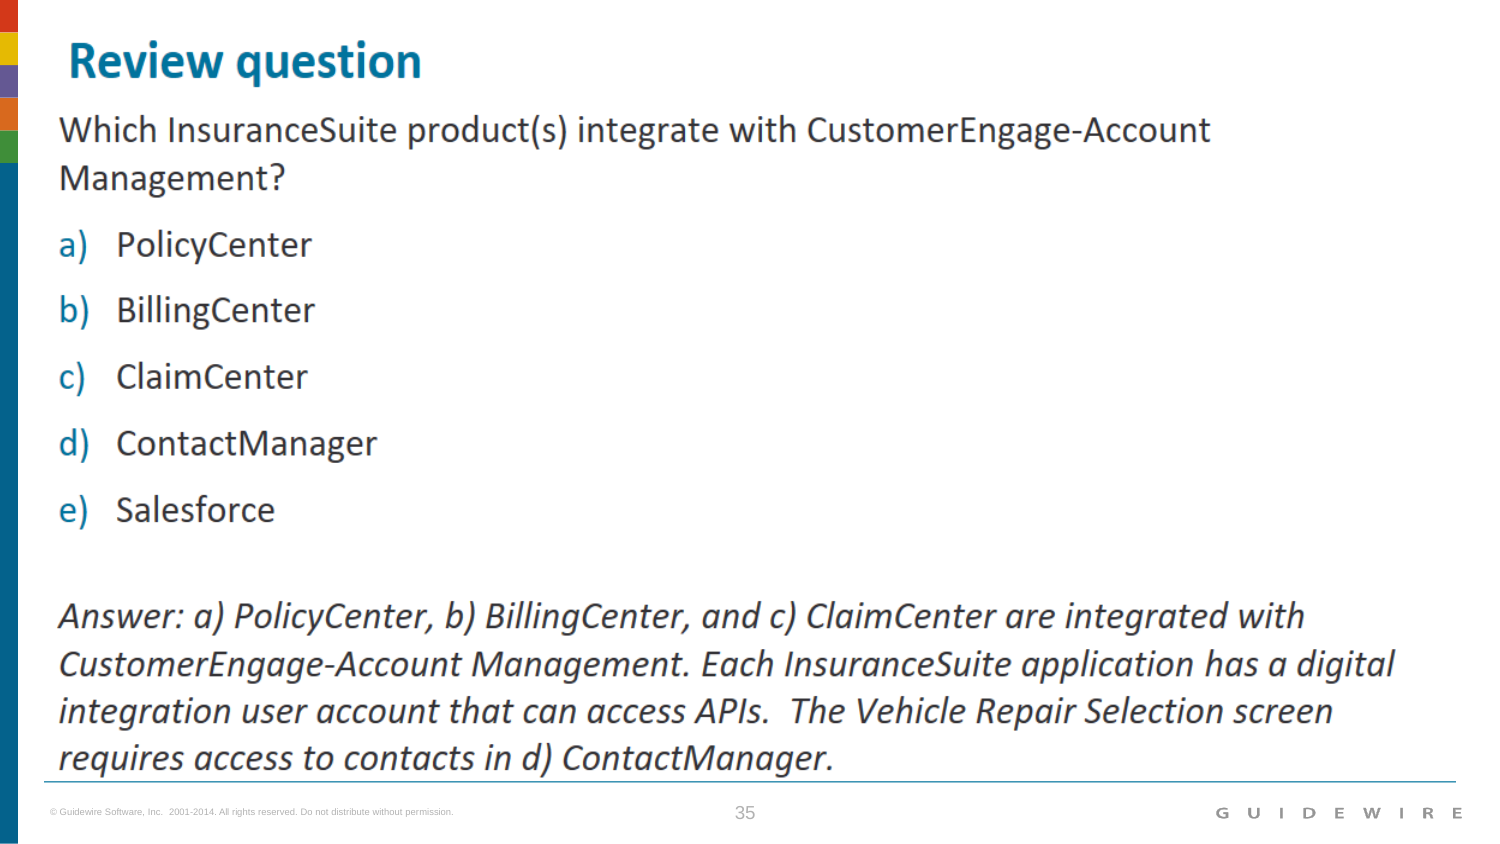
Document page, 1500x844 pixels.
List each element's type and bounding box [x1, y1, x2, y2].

picture [63, 34, 1457, 93]
picture [43, 99, 1457, 785]
picture [1215, 805, 1480, 822]
